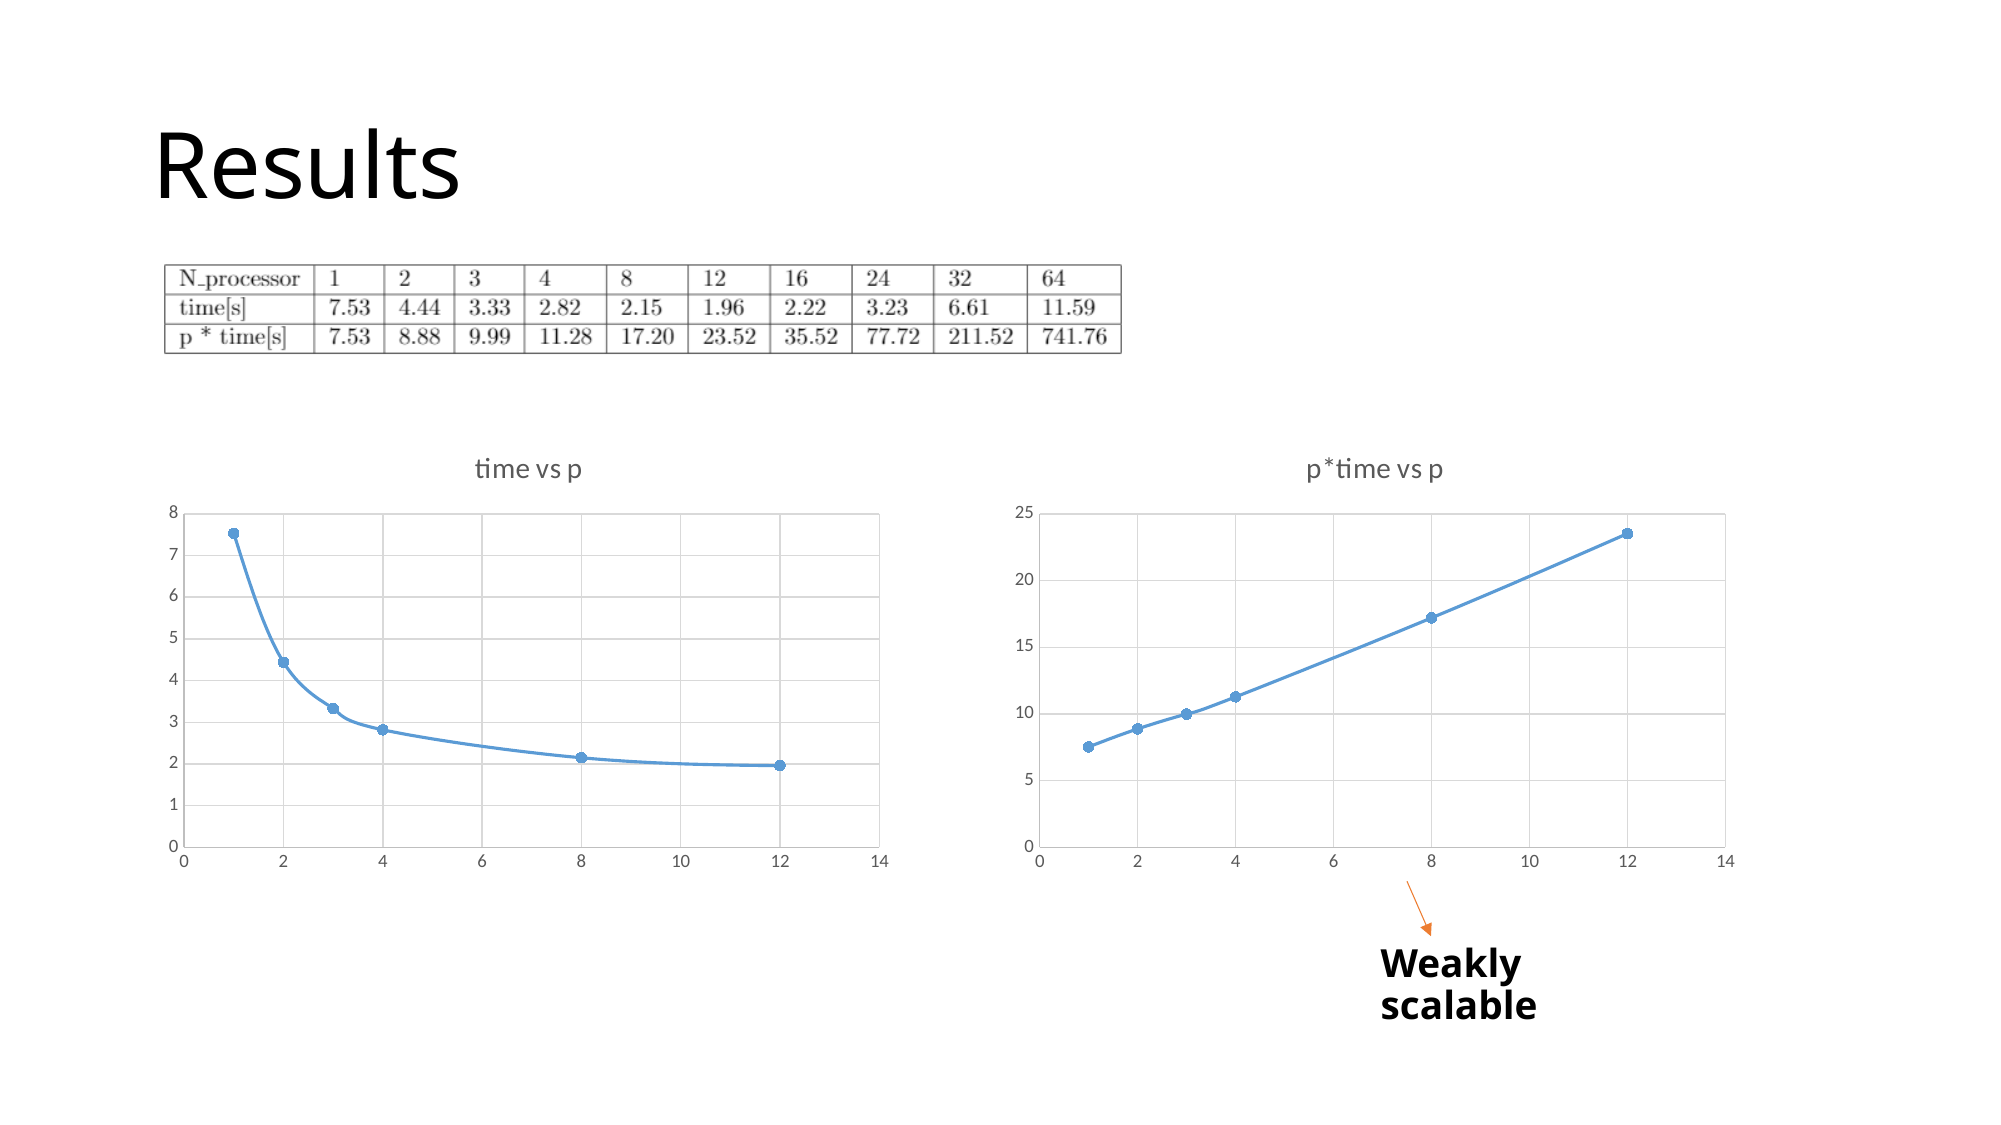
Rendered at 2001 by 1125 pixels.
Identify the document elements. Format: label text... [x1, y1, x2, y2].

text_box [1406, 881, 1431, 937]
chart [153, 431, 904, 882]
chart [999, 431, 1750, 882]
text_box Weakly scalable [1365, 936, 1666, 1036]
title Results [137, 59, 1863, 278]
picture [153, 243, 1132, 373]
